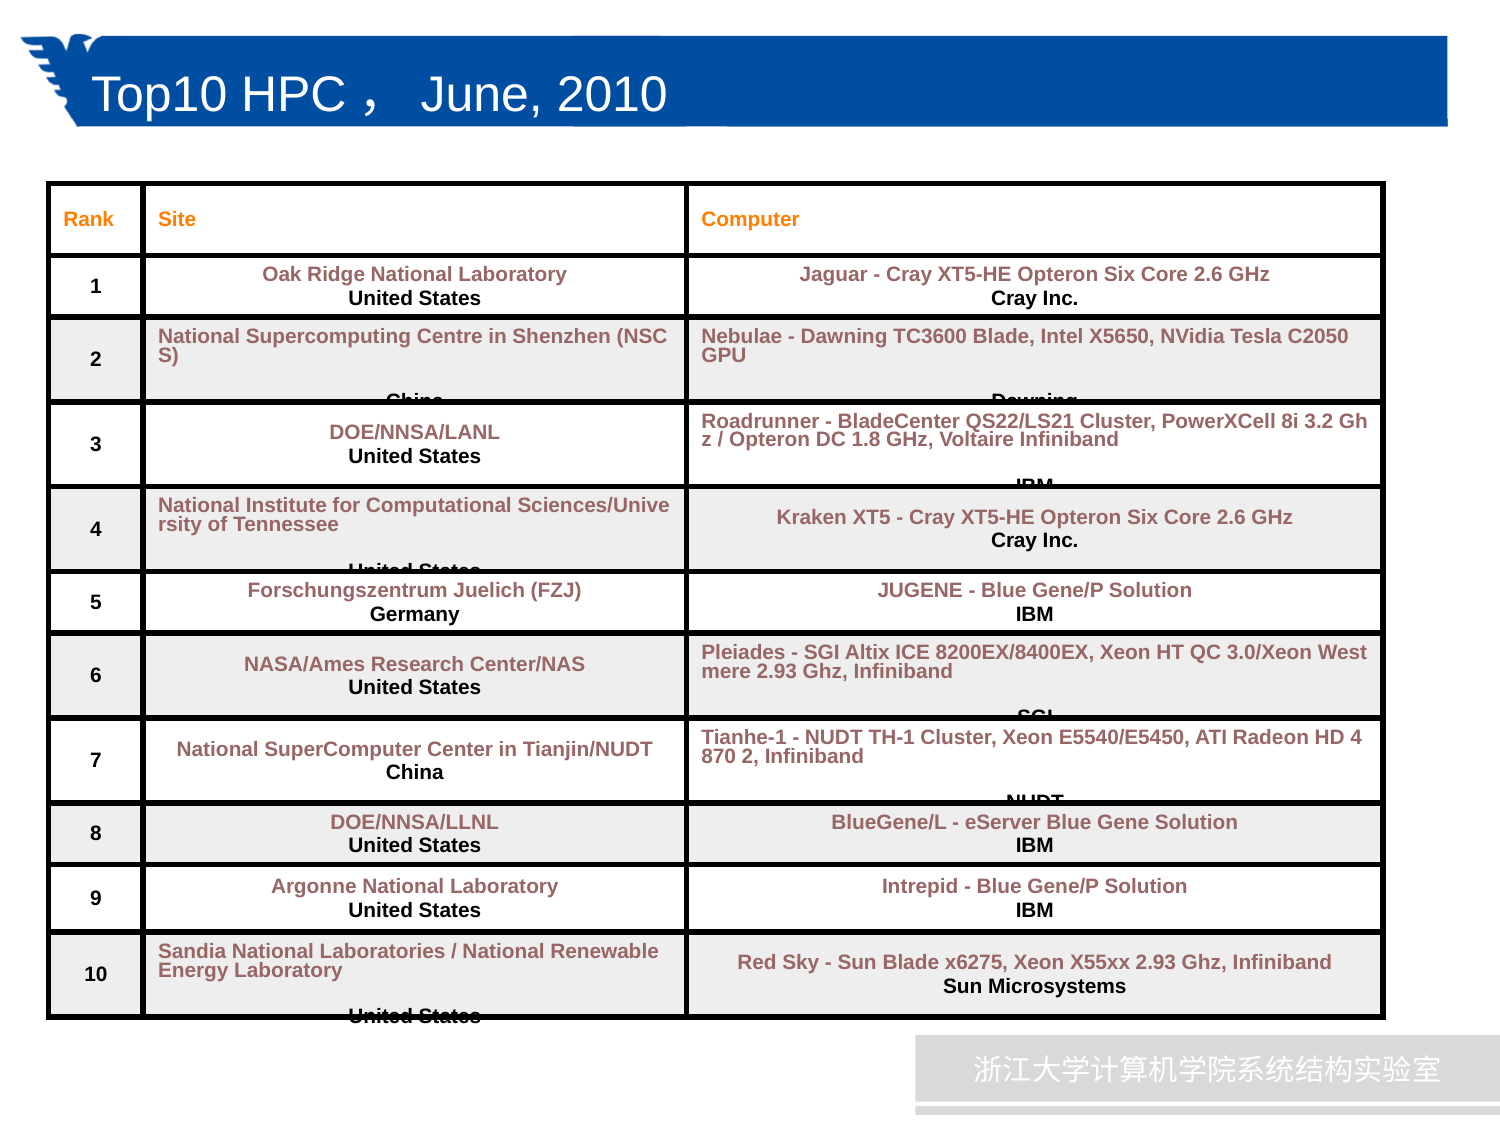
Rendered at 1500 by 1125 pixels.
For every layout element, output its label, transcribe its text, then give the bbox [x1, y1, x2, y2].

table_cell DOE/NNSA/LANL United States [146, 405, 684, 484]
table_cell 8 [51, 806, 140, 862]
table_cell 5 [51, 574, 140, 630]
table_cell DOE/NNSA/LLNL United States [146, 806, 684, 862]
table_header Computer [689, 186, 1380, 253]
table_cell Nebulae - Dawning TC3600 Blade, Intel X5650, NVidia Tesla C2050 GPU Dawning [689, 320, 1380, 399]
table_cell Jaguar - Cray XT5-HE Opteron Six Core 2.6 GHz Cray Inc. [689, 258, 1380, 314]
picture [5, 19, 148, 127]
table_cell Tianhe-1 - NUDT TH-1 Cluster, Xeon E5540/E5450, ATI Radeon HD 4870 2, Infiniband NUDT [689, 721, 1380, 800]
table_header Rank [51, 186, 140, 253]
table_cell NASA/Ames Research Center/NAS United States [146, 636, 684, 715]
table_cell 2 [51, 320, 140, 399]
table_cell JUGENE - Blue Gene/P Solution IBM [689, 574, 1380, 630]
table_cell National SuperComputer Center in Tianjin/NUDT China [146, 721, 684, 800]
table_cell 9 [51, 867, 140, 929]
table_cell 4 [51, 489, 140, 569]
table_cell Oak Ridge National Laboratory United States [146, 258, 684, 314]
table_cell Argonne National Laboratory United States [146, 867, 684, 929]
table_cell Intrepid - Blue Gene/P Solution IBM [689, 867, 1380, 929]
table_cell 1 [51, 258, 140, 314]
table_cell 7 [51, 721, 140, 800]
title Top10 HPC，June, 2010 [76, 54, 1356, 181]
table_cell 3 [51, 405, 140, 484]
table_cell Roadrunner - BladeCenter QS22/LS21 Cluster, PowerXCell 8i 3.2 Ghz / Opteron DC 1.8 GHz, Voltaire Infiniband IBM [689, 405, 1380, 484]
table_cell 6 [51, 636, 140, 715]
table_cell National Supercomputing Centre in Shenzhen (NSCS) China [146, 320, 684, 399]
table_cell National Institute for Computational Sciences/University of Tennessee United States [146, 489, 684, 569]
table_cell Sandia National Laboratories / National Renewable Energy Laboratory United States [146, 935, 684, 1014]
table_cell Red Sky - Sun Blade x6275, Xeon X55xx 2.93 Ghz, Infiniband Sun Microsystems [689, 935, 1380, 1014]
table_cell Forschungszentrum Juelich (FZJ) Germany [146, 574, 684, 630]
table_cell Kraken XT5 - Cray XT5-HE Opteron Six Core 2.6 GHz Cray Inc. [689, 489, 1380, 569]
table_header Site [146, 186, 684, 253]
table_cell BlueGene/L - eServer Blue Gene Solution IBM [689, 806, 1380, 862]
table_cell 10 [51, 935, 140, 1014]
table_cell Pleiades - SGI Altix ICE 8200EX/8400EX, Xeon HT QC 3.0/Xeon Westmere 2.93 Ghz, Infiniband SGI [689, 636, 1380, 715]
